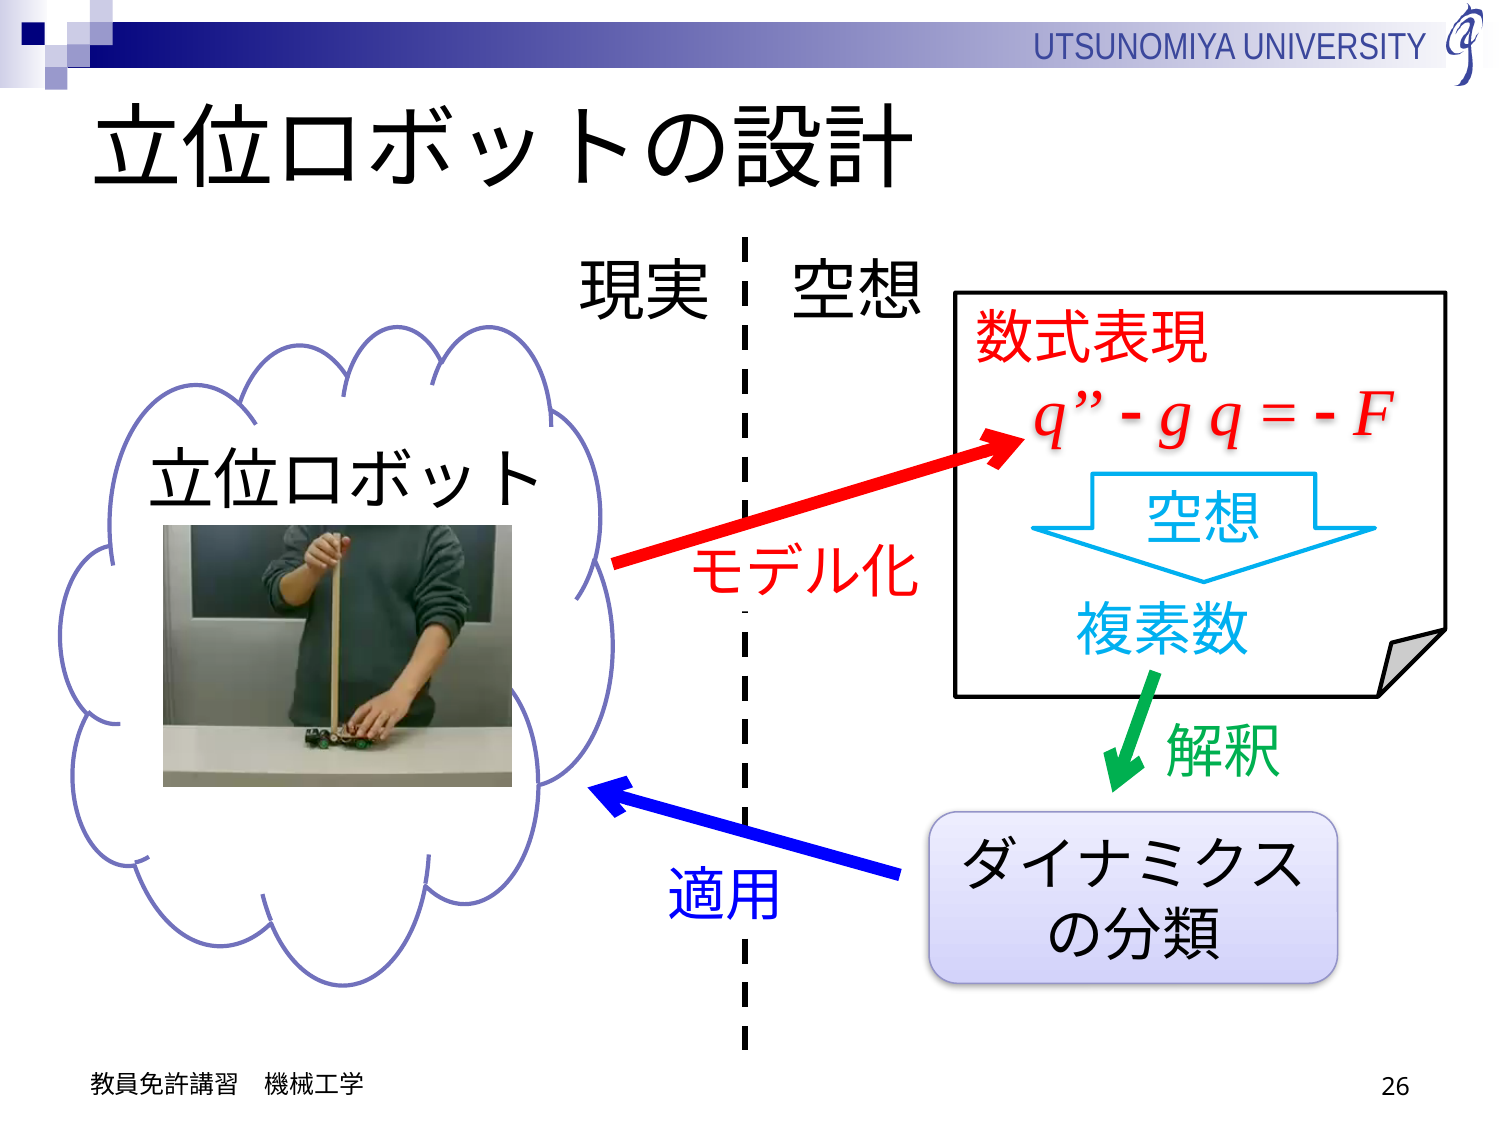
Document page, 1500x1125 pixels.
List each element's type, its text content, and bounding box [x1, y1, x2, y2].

slide_number 26 [1224, 1049, 1426, 1113]
text_box [953, 461, 1448, 699]
text_box 数式表現 [960, 292, 1224, 378]
text_box ダイナミクス の分類 [928, 811, 1339, 985]
text_box モデル化 [672, 574, 740, 612]
picture [1446, 3, 1483, 86]
text_box 立位ロボット [132, 429, 563, 524]
text_box q’’ - g q = - F [1018, 360, 1446, 457]
text_box 適用 [652, 885, 740, 935]
footer 教員免許講習 機械工学 [74, 1049, 938, 1113]
text_box モデル化 [749, 574, 935, 612]
text_box 空想 [1030, 471, 1378, 585]
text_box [162, 524, 513, 788]
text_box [612, 438, 1026, 565]
text_box 現実 [563, 240, 727, 336]
text_box [953, 290, 1448, 437]
text_box [57, 324, 615, 988]
text_box 解釈 [1160, 706, 1298, 792]
text_box 適用 [749, 885, 800, 935]
text_box 空想 [775, 240, 940, 336]
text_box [1112, 671, 1156, 793]
title 立位ロボットの設計 [75, 75, 1425, 213]
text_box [587, 787, 901, 876]
text_box 複素数 [1060, 584, 1265, 669]
